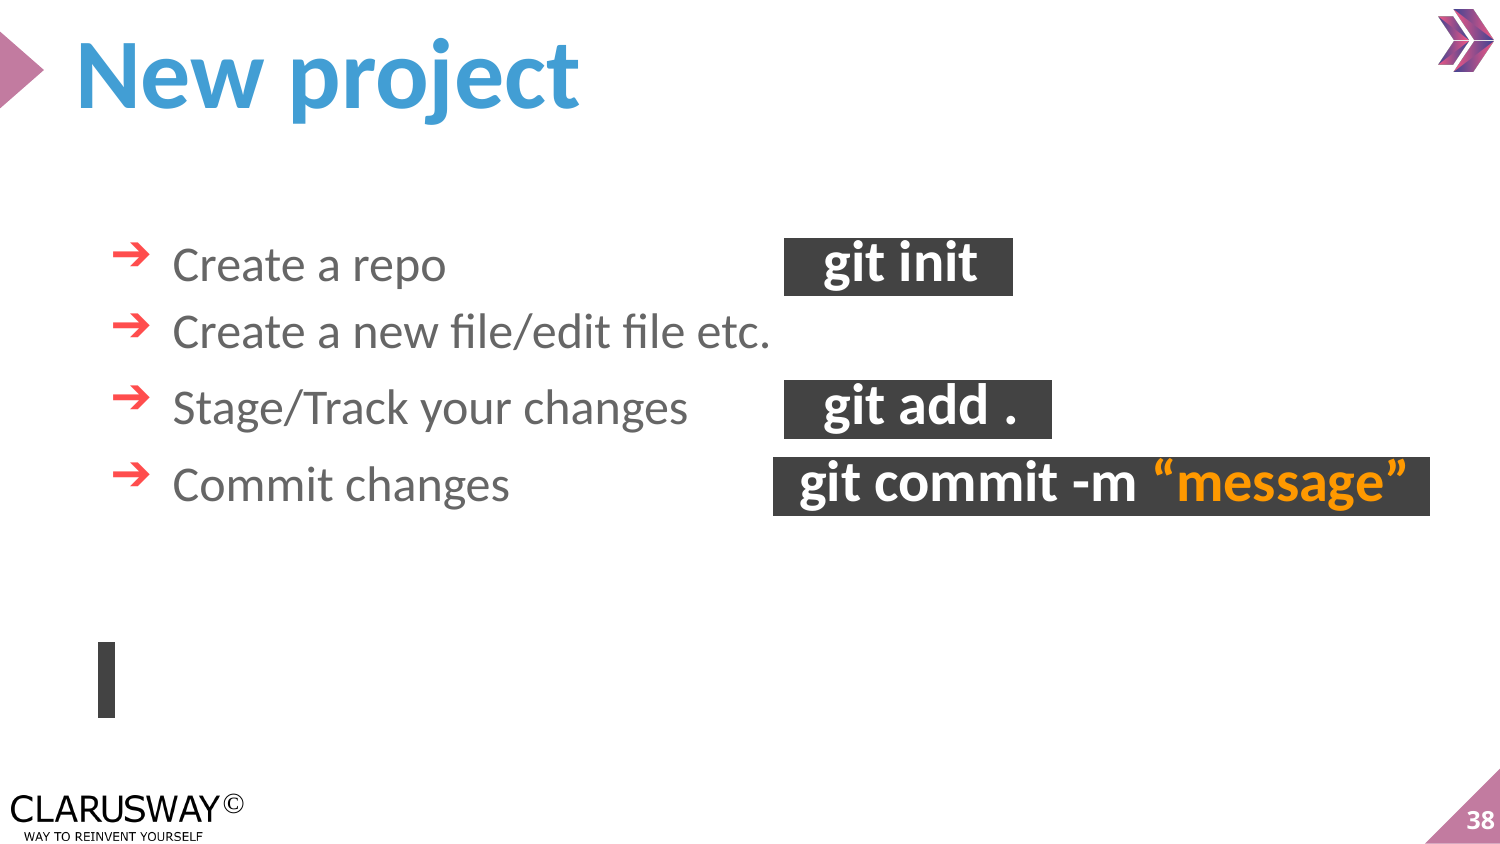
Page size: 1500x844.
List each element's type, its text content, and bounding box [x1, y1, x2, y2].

picture [1438, 9, 1494, 72]
slide_number 38 [1461, 809, 1496, 839]
list Create a repo git init t Create a new file/edit file etc. Stage/Track your changes git add . t Commit changes git commit -m “message”t [97, 215, 1454, 628]
title New project [75, 31, 1416, 210]
picture [11, 795, 220, 841]
